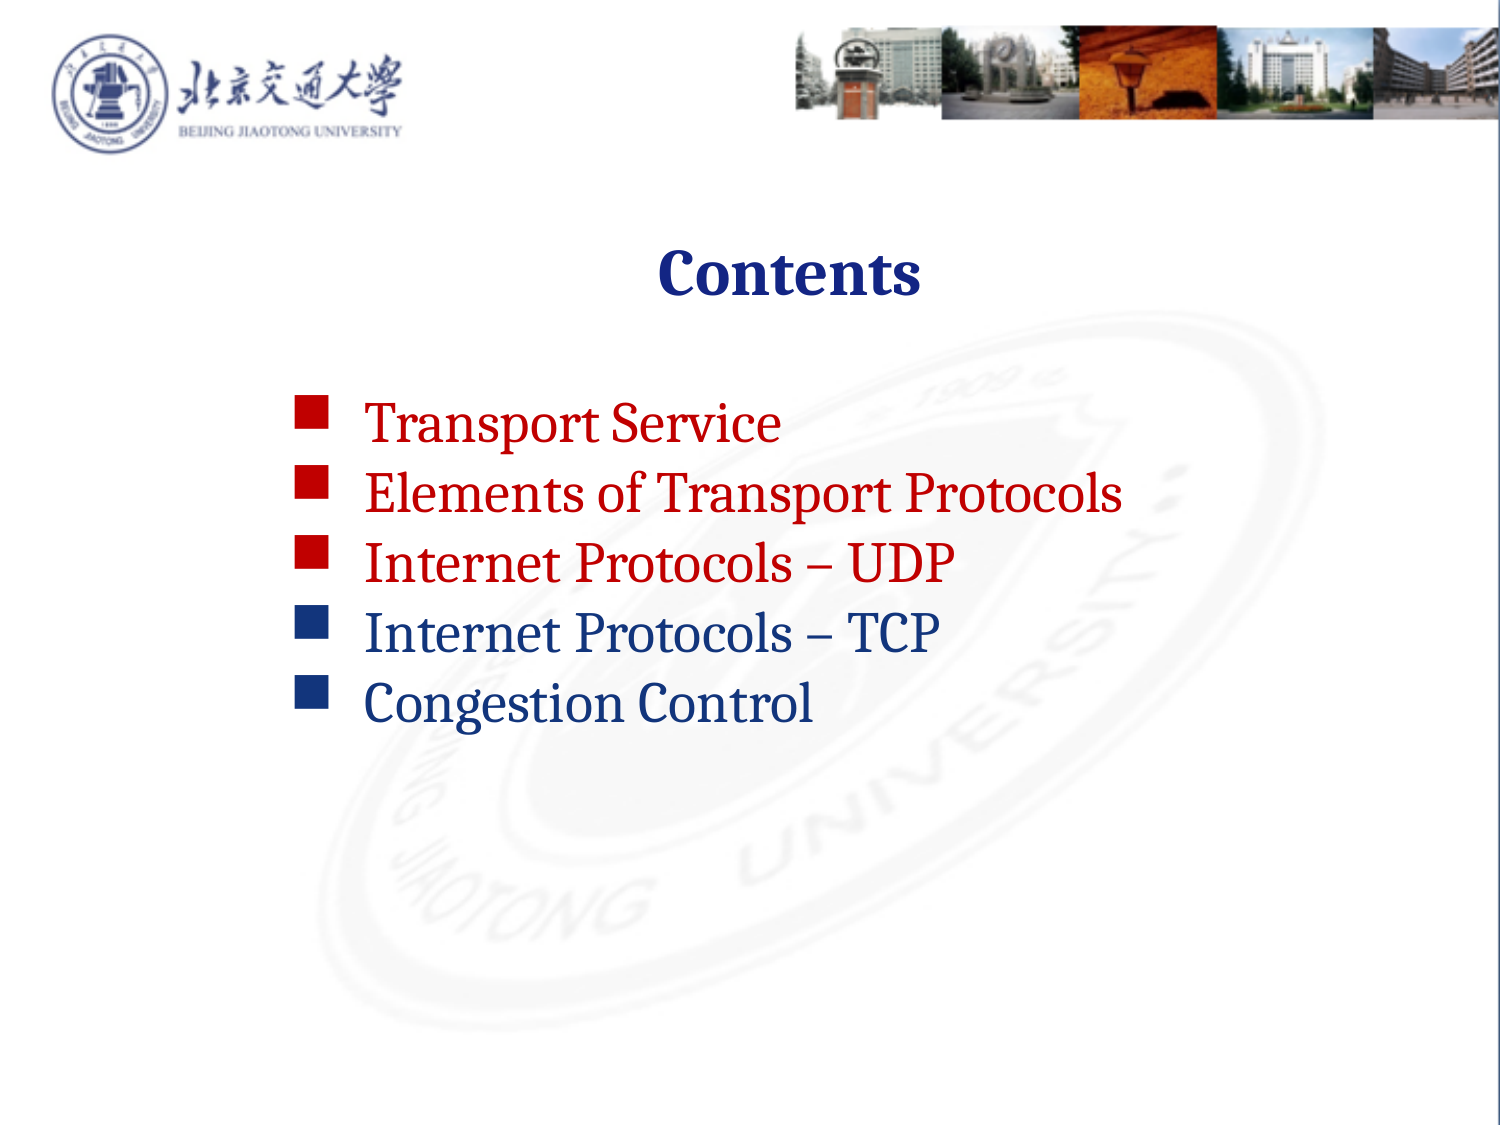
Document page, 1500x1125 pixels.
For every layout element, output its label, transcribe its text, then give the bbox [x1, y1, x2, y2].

text_box Transport Service Elements of Transport Protocols Internet Protocols – UDP Internet Protocols – TCP Congestion Control [200, 377, 1288, 812]
picture [0, 0, 1500, 1125]
text_box Contents [581, 221, 1000, 317]
